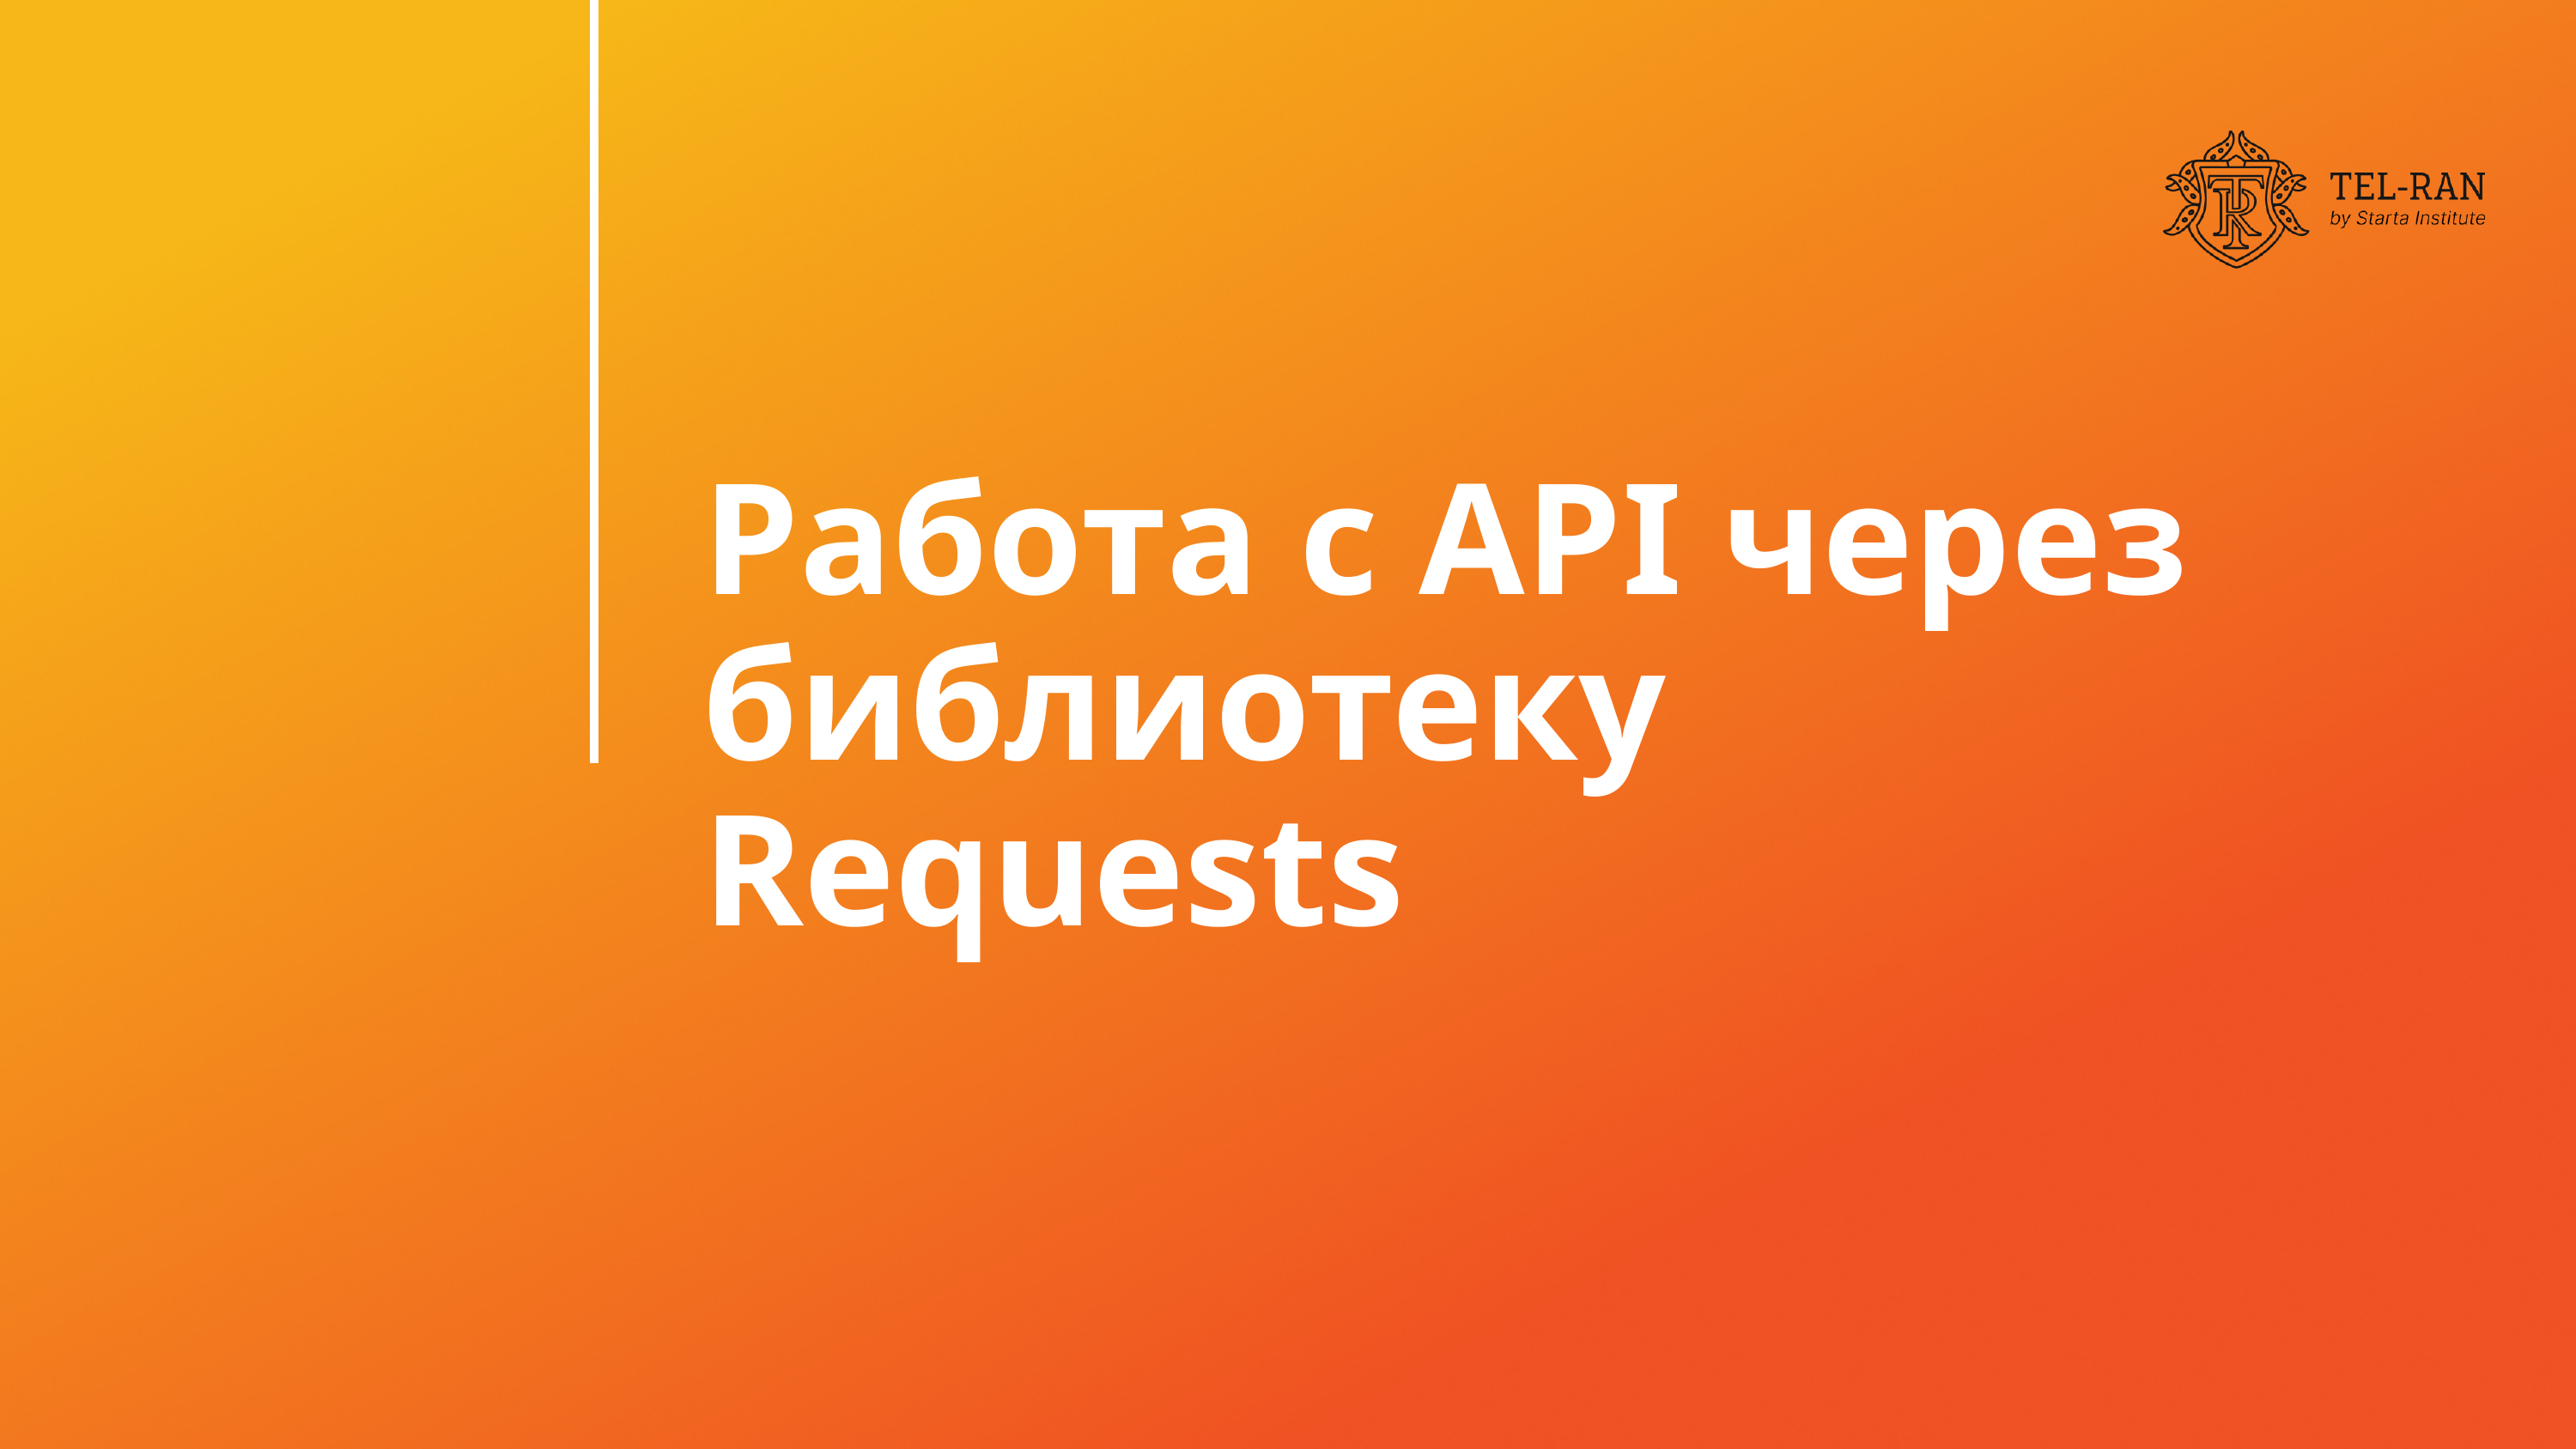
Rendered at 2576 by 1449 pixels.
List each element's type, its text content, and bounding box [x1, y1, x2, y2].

picture [0, 0, 2576, 1449]
text_box Работа с API через библиотеку Requests [702, 386, 2339, 1034]
